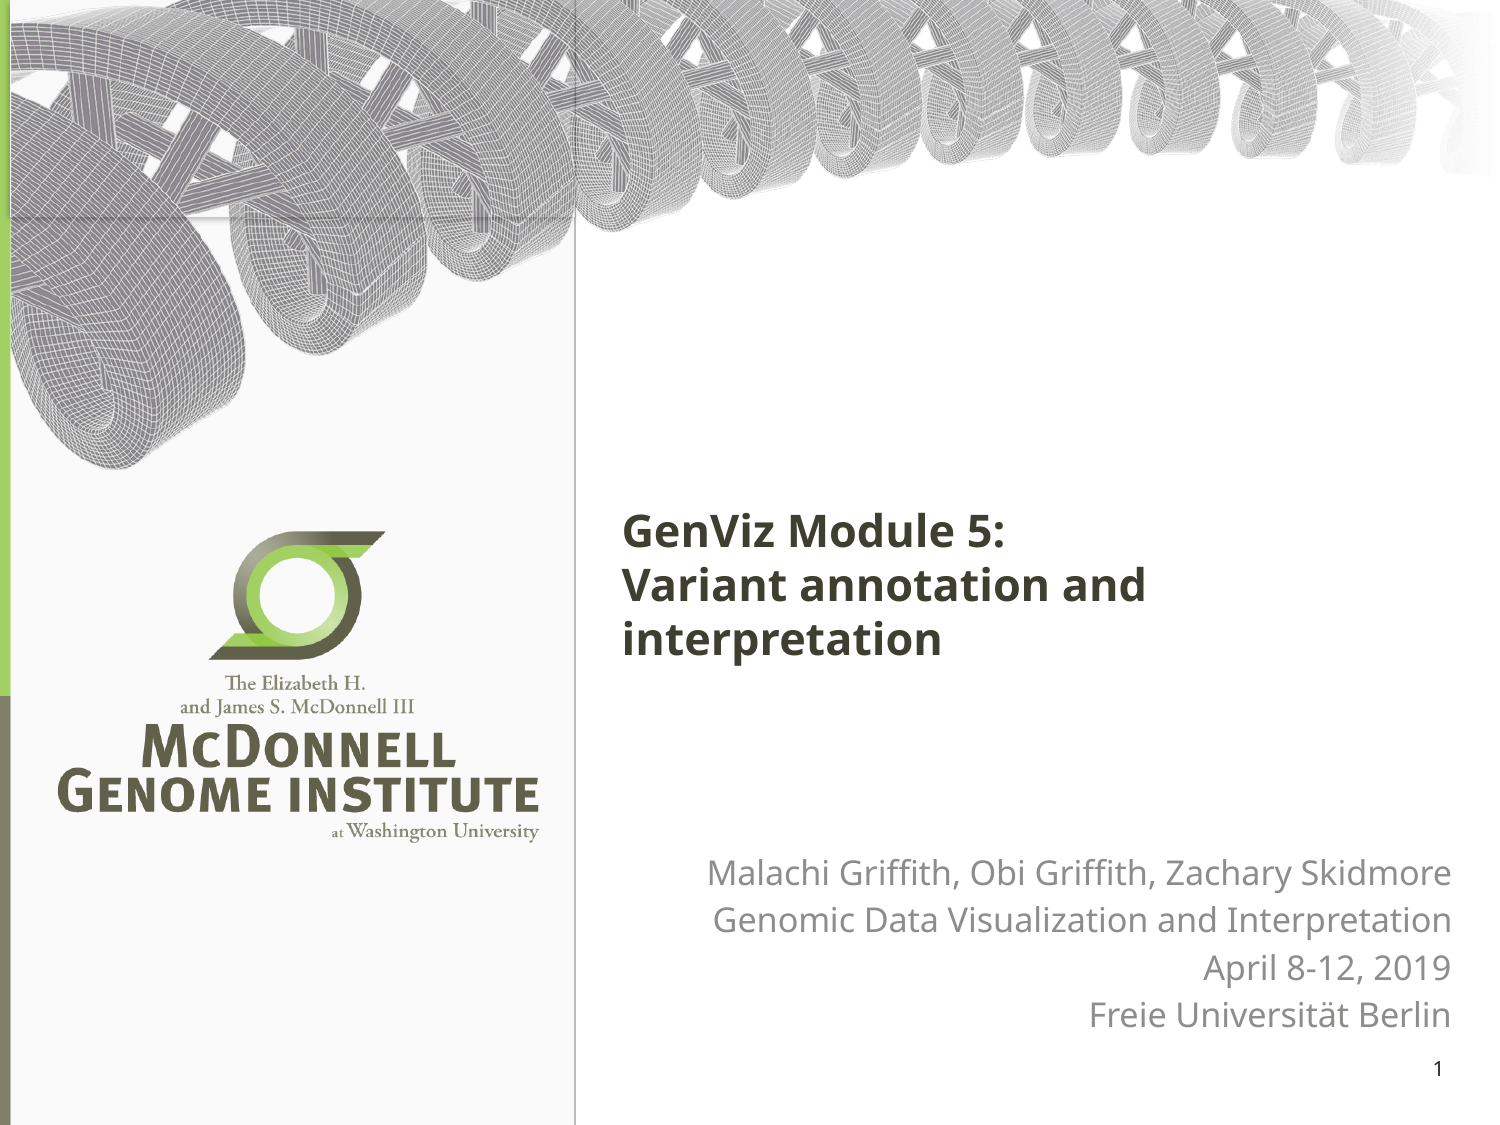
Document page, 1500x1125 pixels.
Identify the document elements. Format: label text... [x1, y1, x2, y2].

title GenViz Module 5: Variant annotation and interpretation [606, 494, 1467, 672]
subtitle Malachi Griffith, Obi Griffith, Zachary Skidmore Genomic Data Visualization and Interpretation April 8-12, 2019 Freie Universität Berlin [606, 843, 1467, 1044]
picture [0, 0, 1500, 1125]
